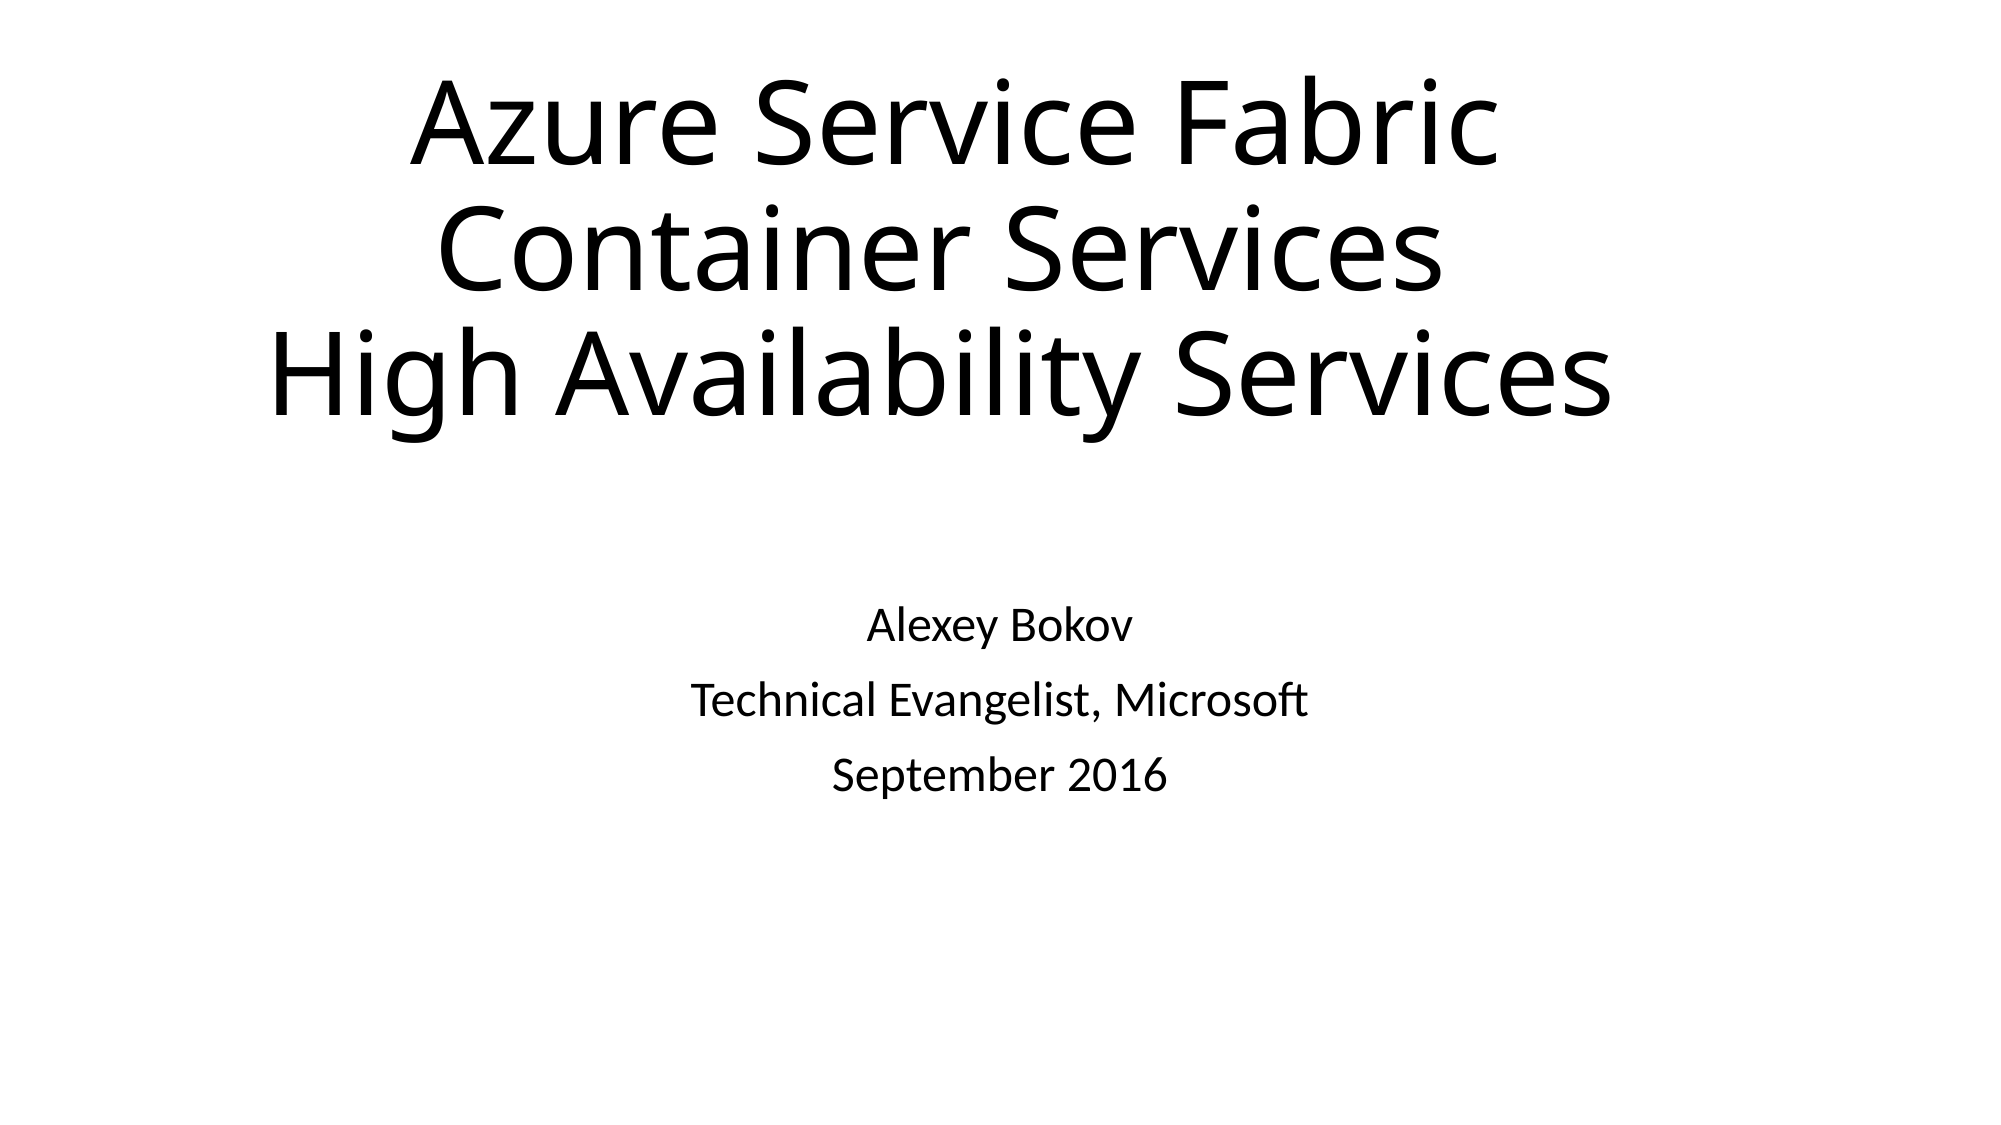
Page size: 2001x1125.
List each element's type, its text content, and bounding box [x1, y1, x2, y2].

subtitle Alexey Bokov Technical Evangelist, Microsoft September 2016 [249, 590, 1750, 863]
title Azure Service Fabric Container Services High Availability Services [205, 56, 1706, 449]
